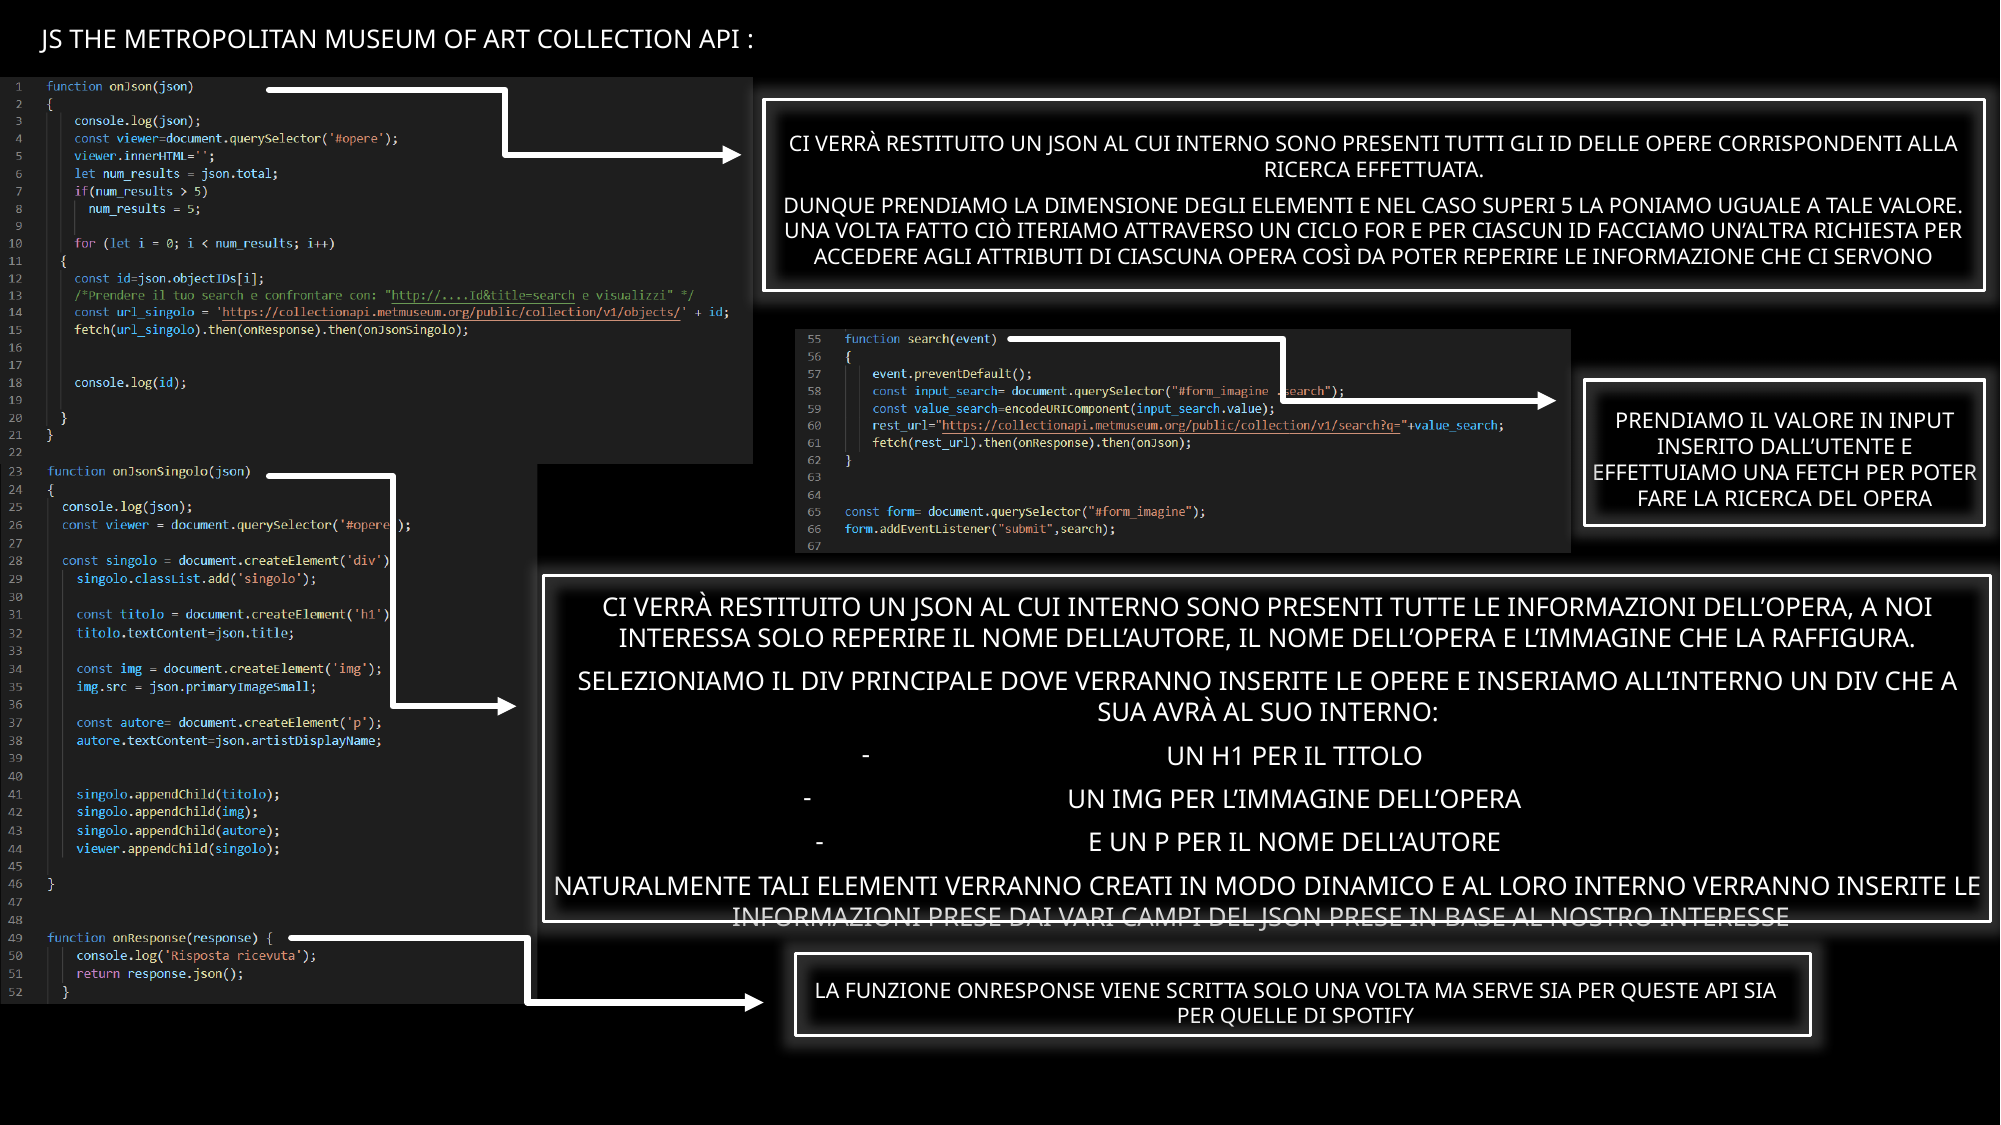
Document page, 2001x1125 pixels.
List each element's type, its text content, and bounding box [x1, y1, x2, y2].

text_box [542, 574, 1992, 923]
text_box [762, 98, 1986, 292]
text_box [1583, 378, 1986, 527]
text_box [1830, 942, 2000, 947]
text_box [268, 89, 742, 156]
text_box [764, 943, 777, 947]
picture [0, 77, 753, 1004]
text_box [794, 952, 1812, 1037]
picture [795, 329, 1571, 553]
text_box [268, 476, 517, 707]
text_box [1010, 338, 1557, 401]
text_box Js the Metropolitan Museum of Art Collection API : [0, 8, 796, 61]
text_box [290, 937, 764, 1003]
